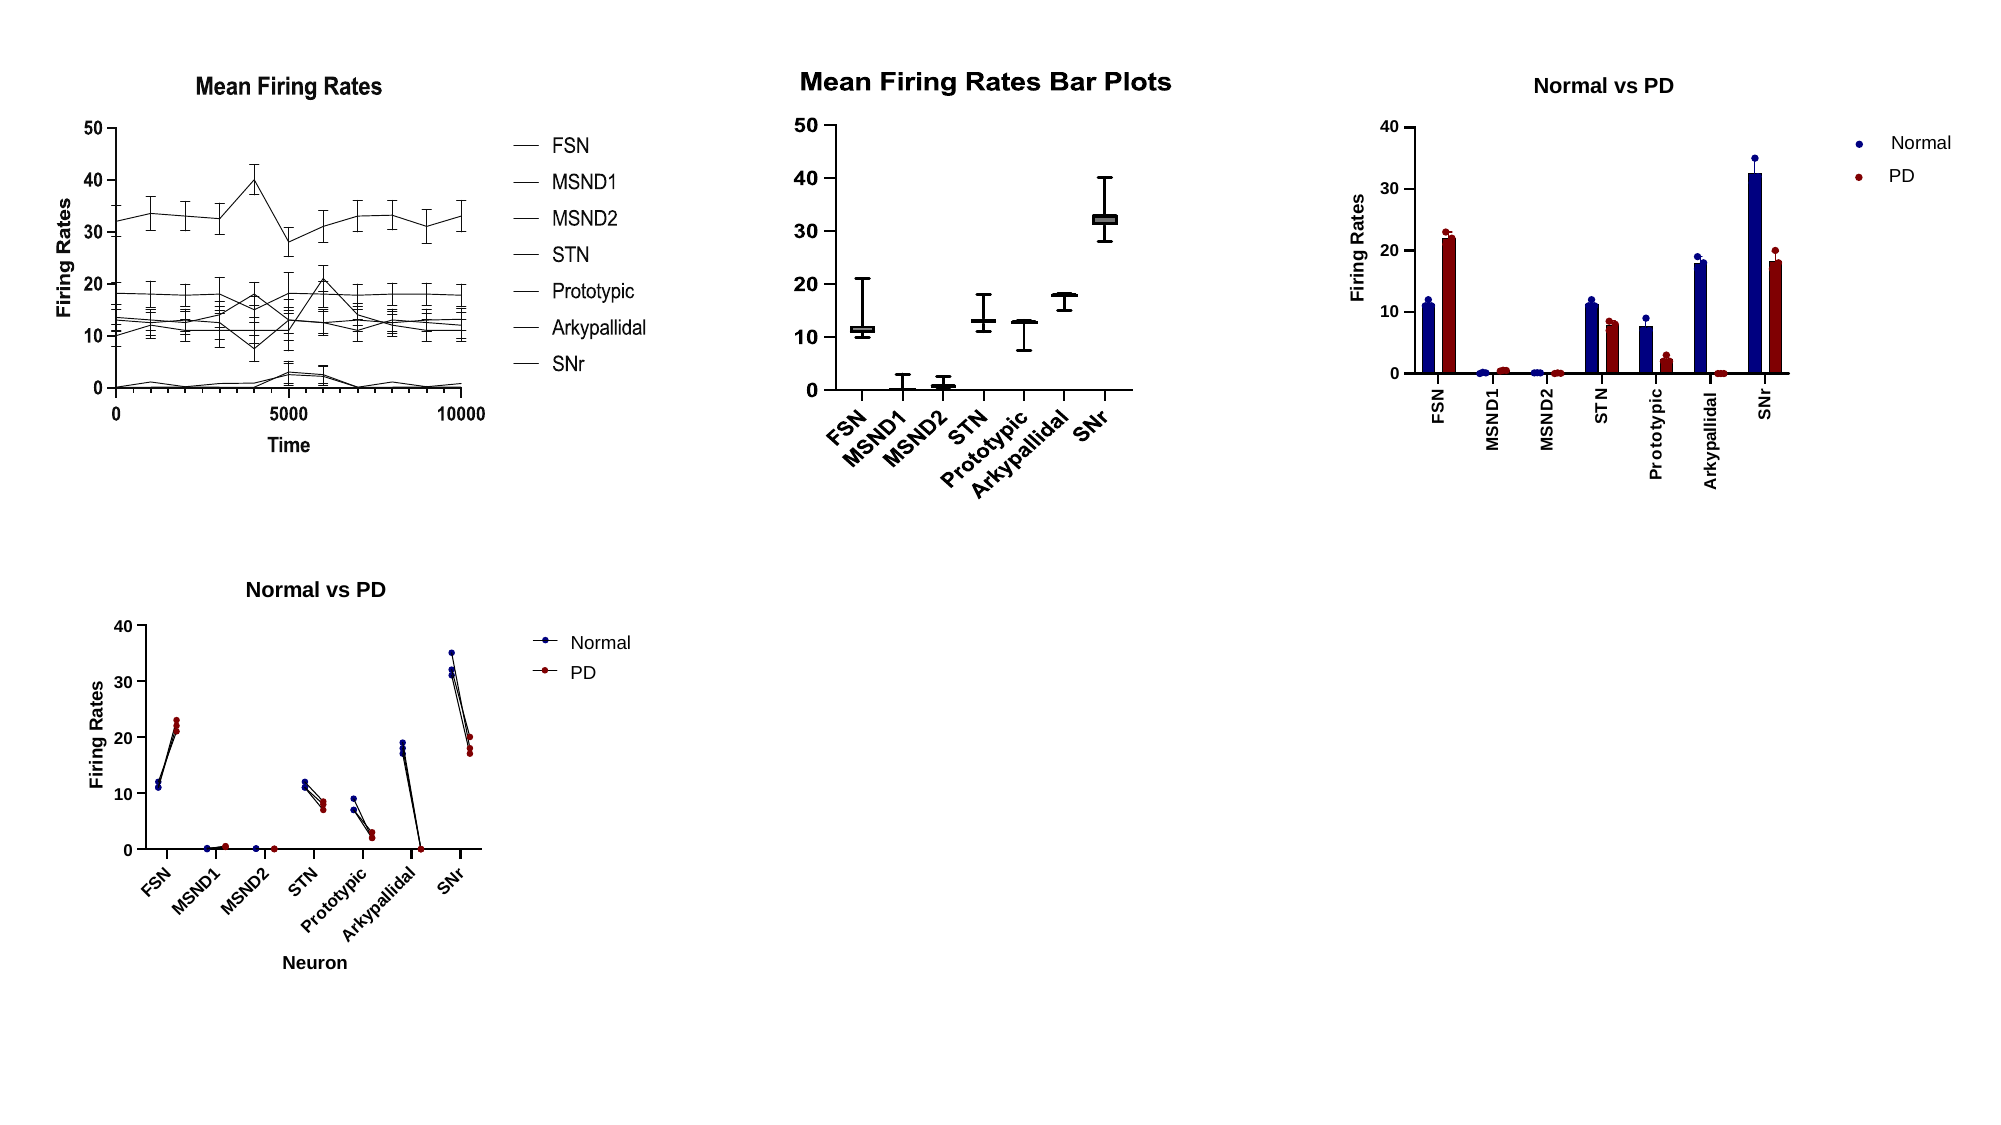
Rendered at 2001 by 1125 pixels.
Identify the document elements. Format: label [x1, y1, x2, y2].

text_box [56, 76, 646, 453]
text_box [1336, 64, 1973, 512]
text_box [793, 72, 1172, 500]
text_box [84, 575, 632, 973]
